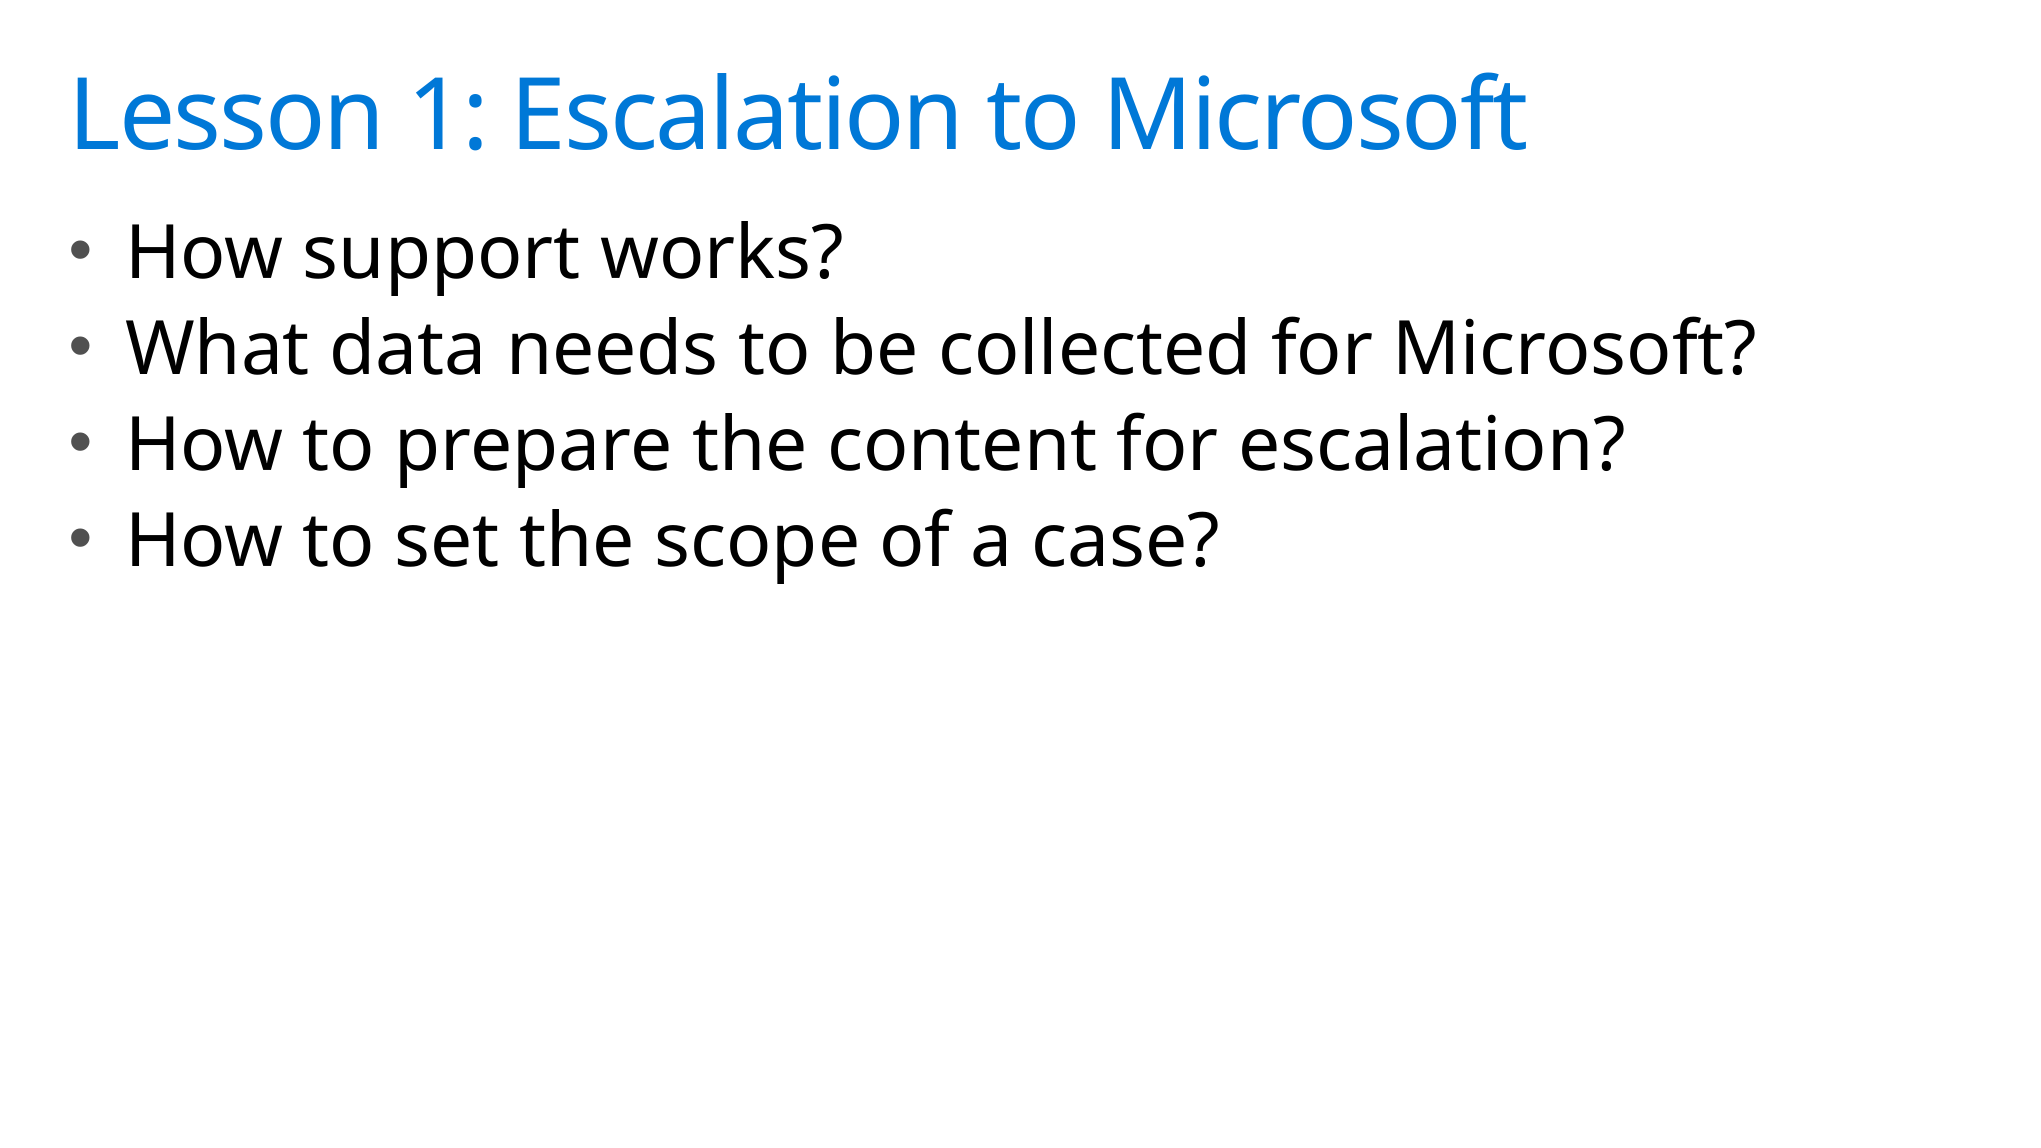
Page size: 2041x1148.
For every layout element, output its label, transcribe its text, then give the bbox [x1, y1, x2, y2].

title Lesson 1: Escalation to Microsoft [45, 48, 1996, 199]
list How support works? What data needs to be collected for Microsoft? How to prepare the content for escalation? How to set the scope of a case? [44, 198, 1995, 611]
